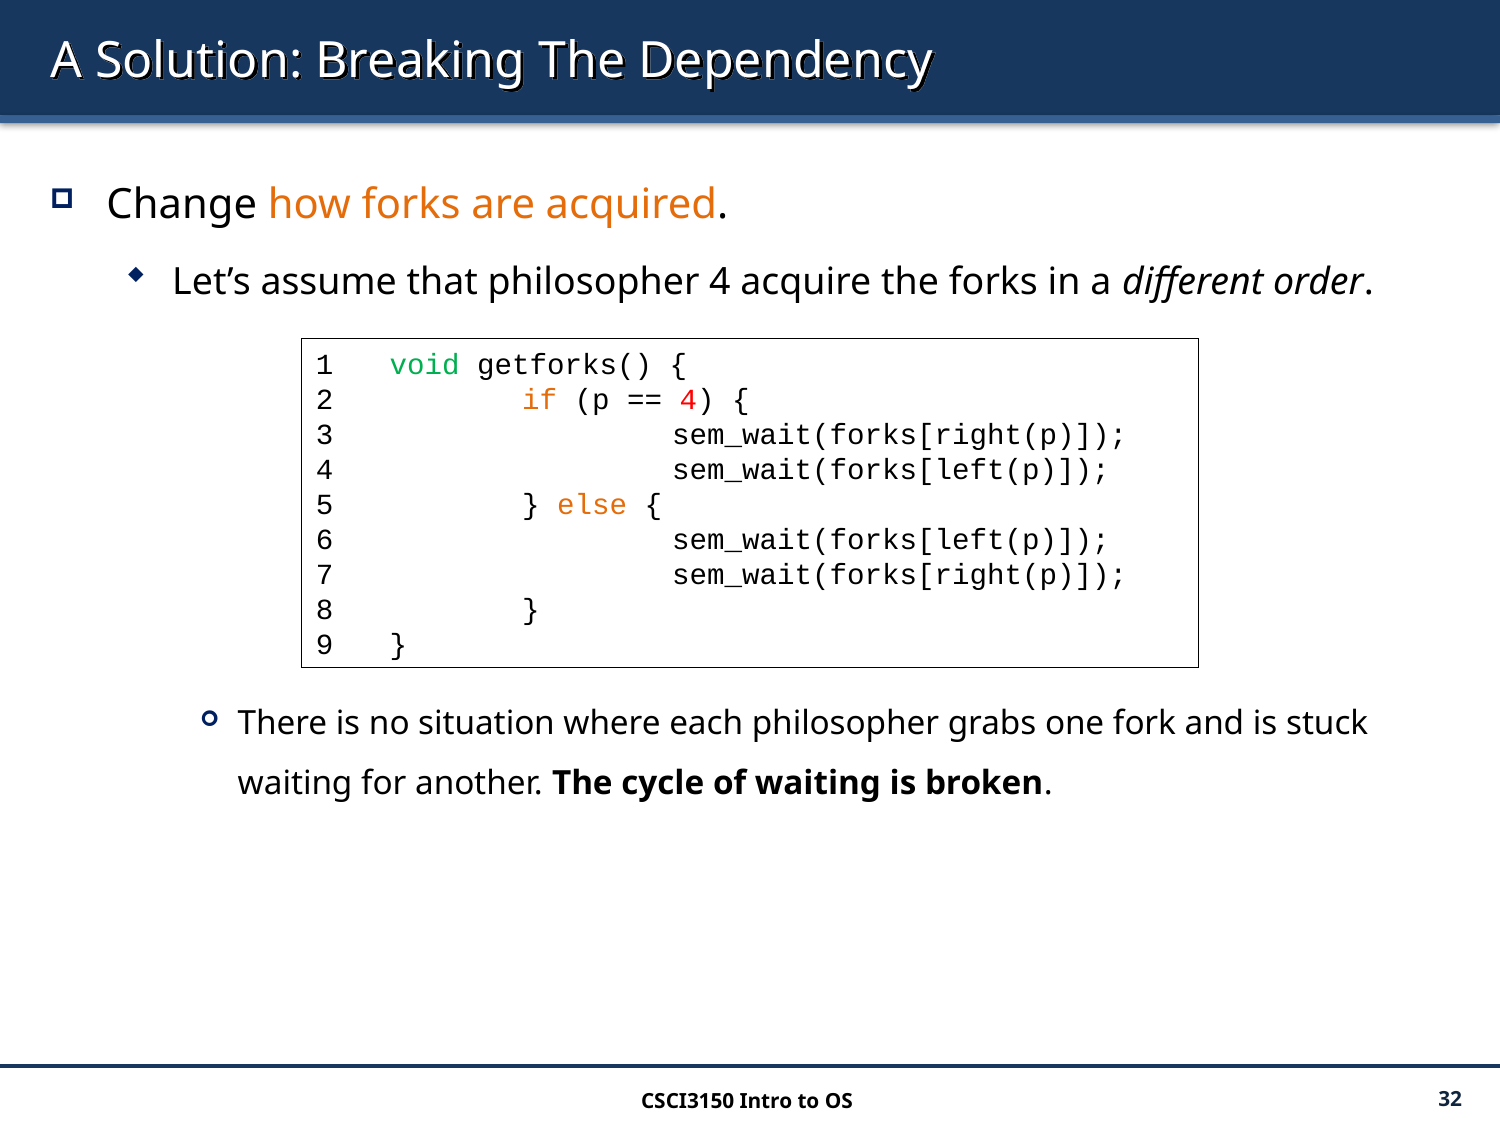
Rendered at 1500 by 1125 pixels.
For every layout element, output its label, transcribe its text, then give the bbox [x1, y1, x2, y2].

text_box void getforks() { if (p == 4) { sem_wait(forks[right(p)]); sem_wait(forks[left(p)]); } else { sem_wait(forks[left(p)]); sem_wait(forks[right(p)]); } } [301, 338, 1199, 668]
slide_number 32 [1306, 1081, 1483, 1118]
list Change how forks are acquired. Let’s assume that philosopher 4 acquire the forks in a different order. There is no situation where each philosopher grabs one fork and is stuck waiting for another. The cycle of waiting is broken. [34, 144, 1477, 1048]
footer CSCI3150 Intro to OS [497, 1079, 997, 1117]
title A Solution: Breaking The Dependency [34, 8, 1477, 106]
